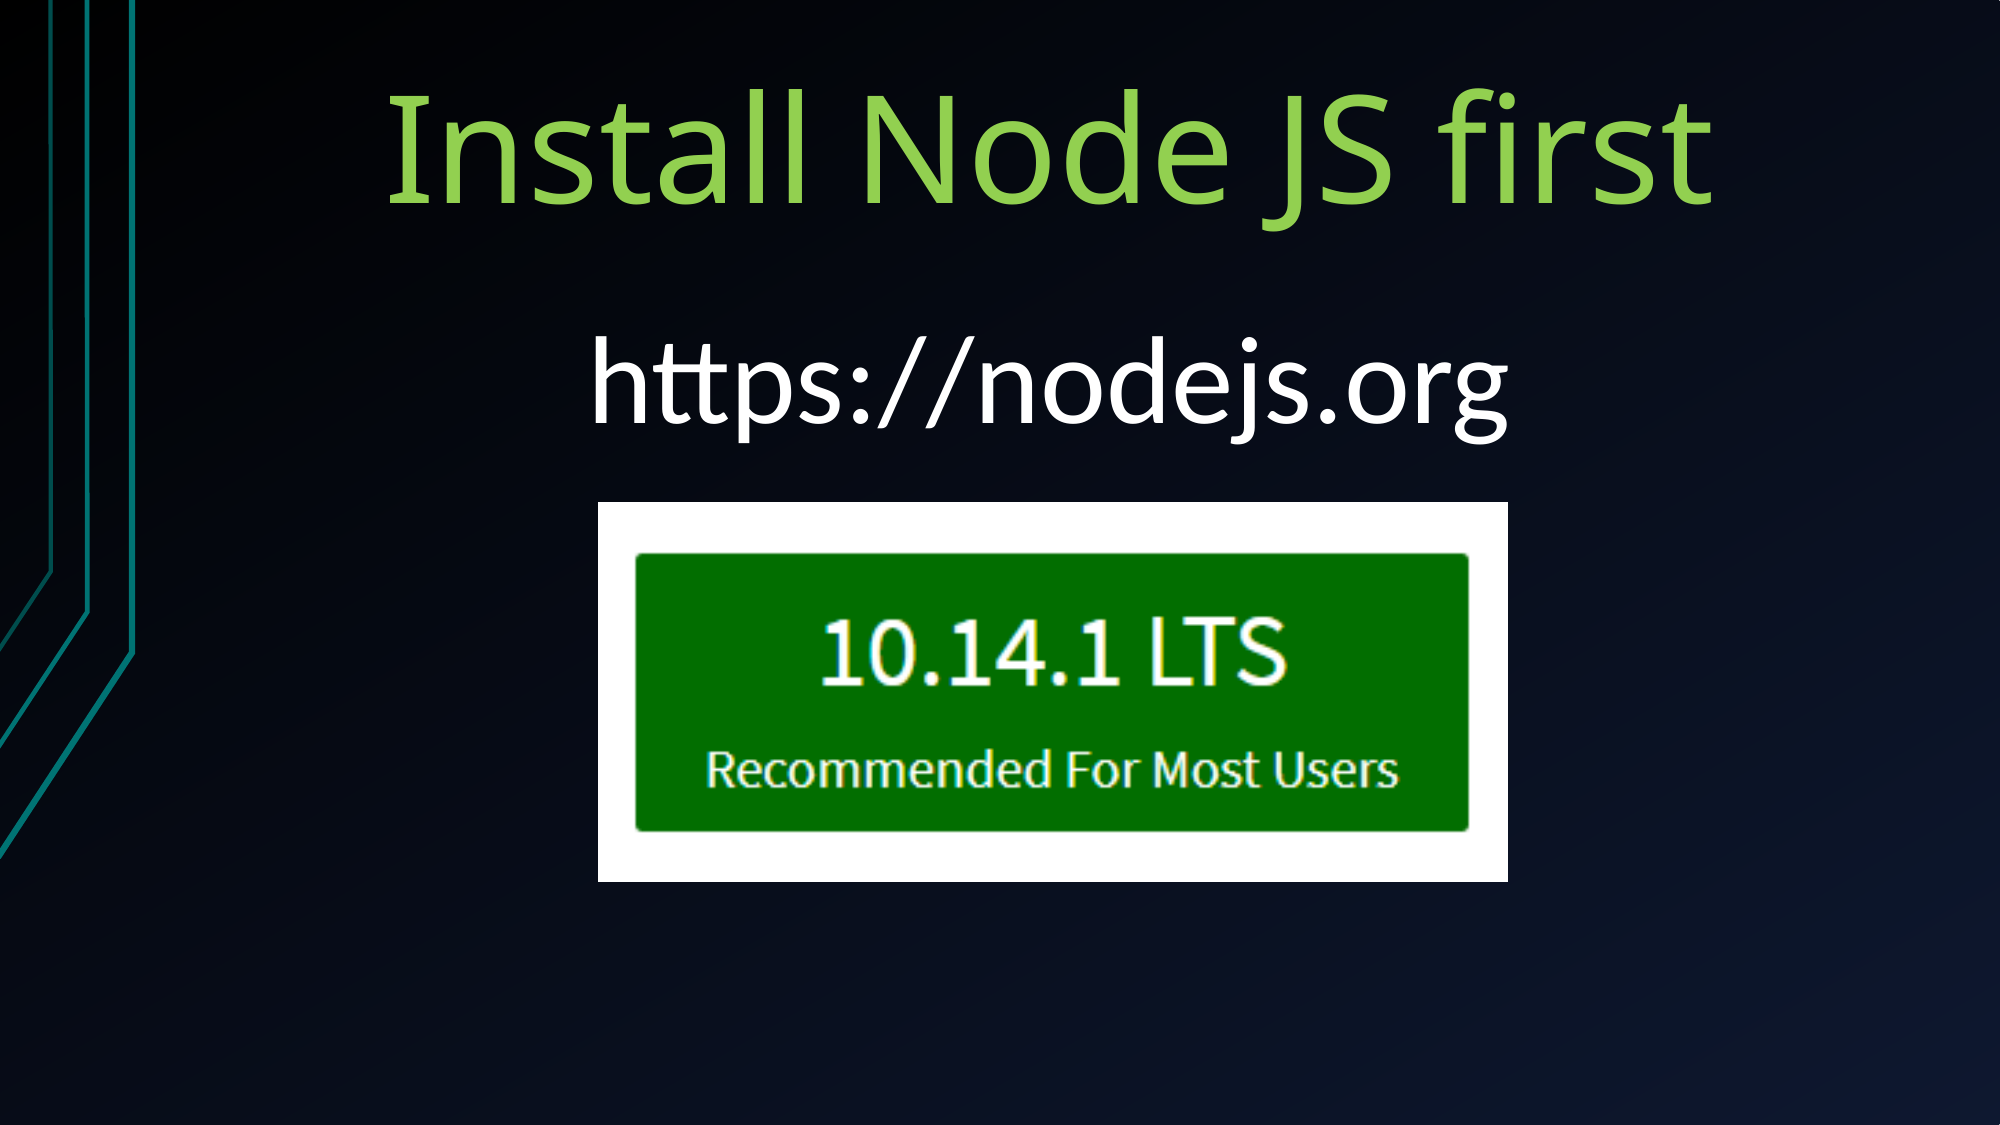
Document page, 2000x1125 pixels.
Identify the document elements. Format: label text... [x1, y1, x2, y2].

title Install Node JS first [199, 45, 1900, 246]
picture [597, 502, 1508, 882]
text_box https://nodejs.org [572, 290, 1527, 456]
